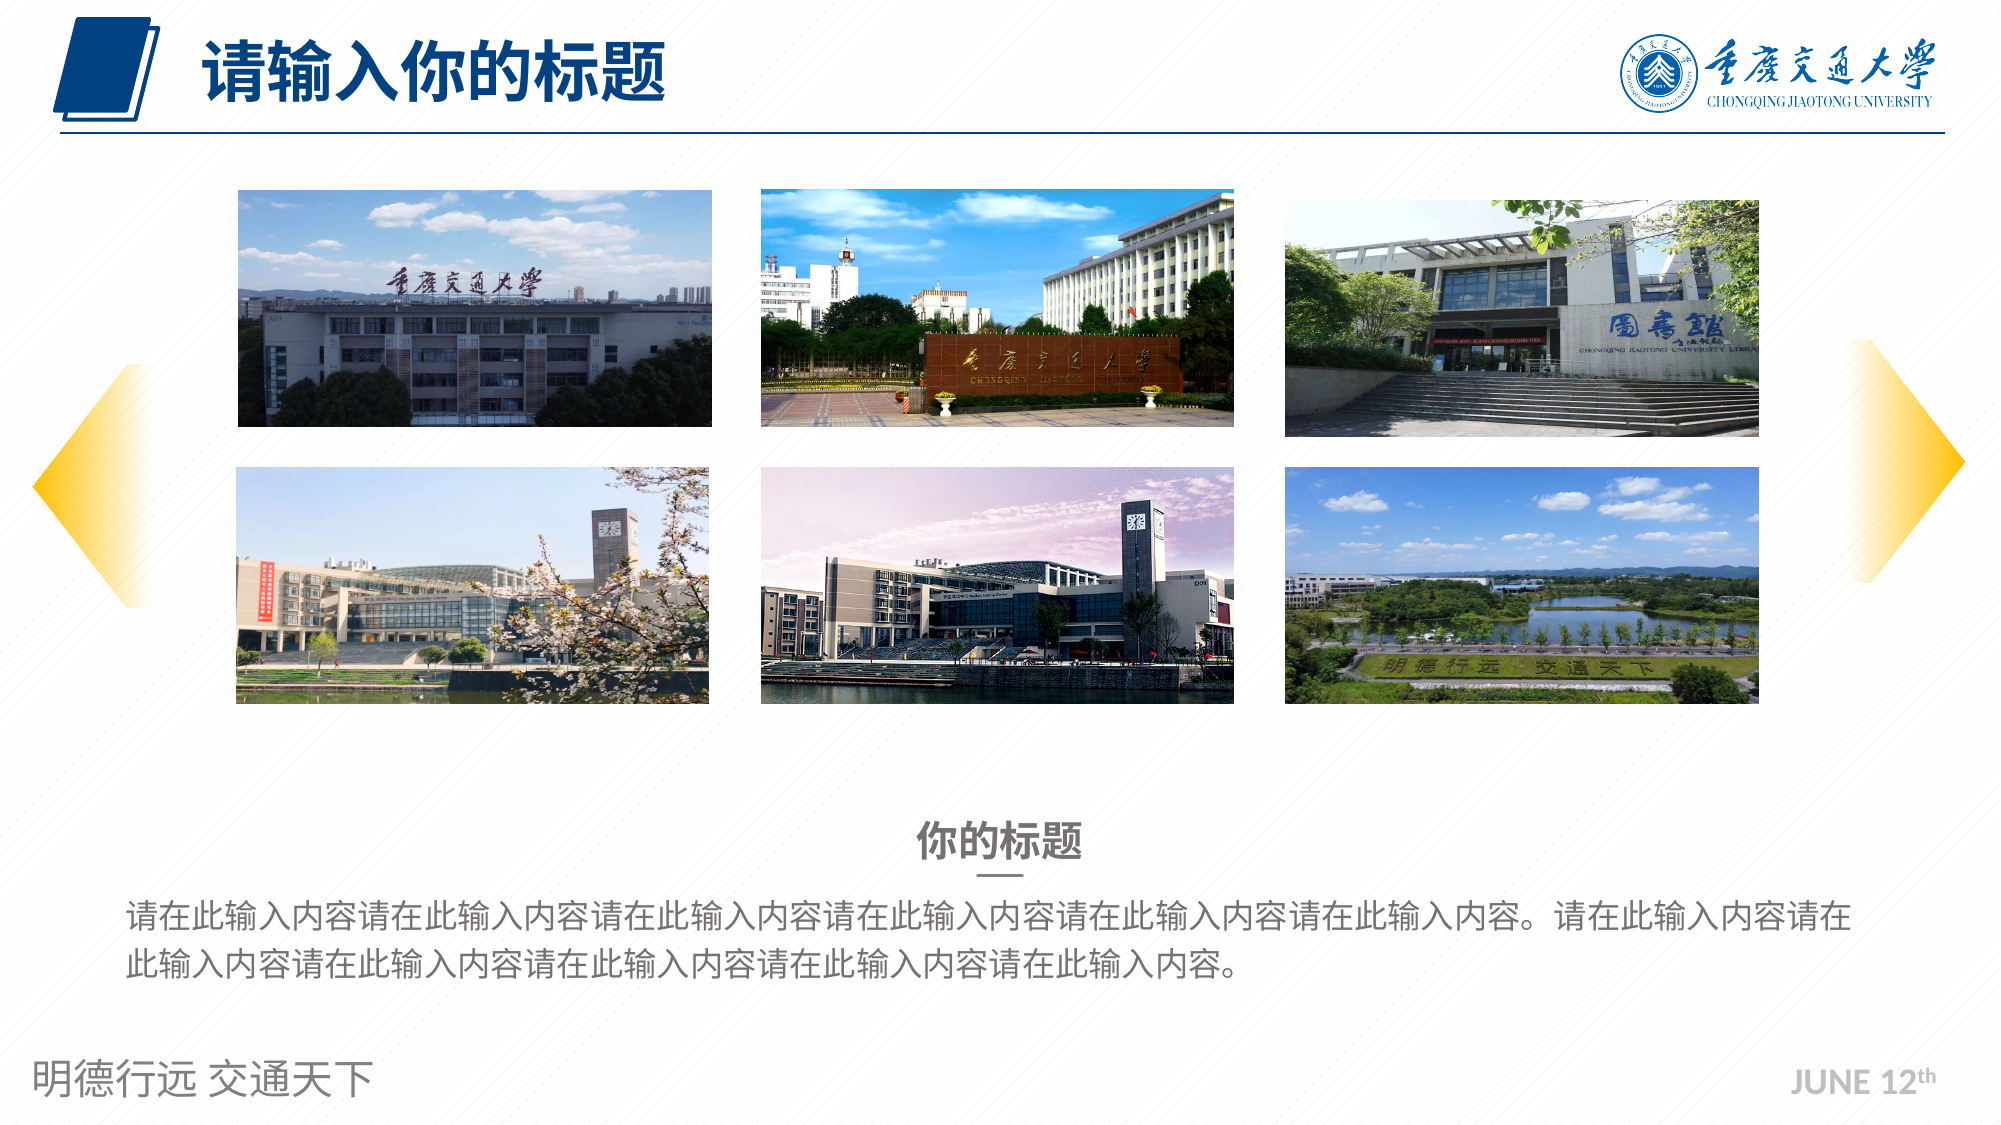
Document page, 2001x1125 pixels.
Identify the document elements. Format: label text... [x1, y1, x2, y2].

picture [1620, 34, 1935, 113]
text_box 请输入你的标题 [184, 31, 1012, 132]
text_box 你的标题 [890, 797, 1110, 872]
picture [1285, 199, 1759, 437]
text_box JUNE 12th [1776, 1049, 1952, 1110]
text_box [31, 362, 153, 610]
text_box 请在此输入内容请在此输入内容请在此输入内容请在此输入内容请在此输入内容请在此输入内容。请在此输入内容请在此输入内容请在此输入内容请在此输入内容请在此输入内容请在此输入内容。 [110, 879, 1890, 991]
picture [1285, 467, 1759, 705]
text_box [54, 18, 159, 120]
picture [760, 189, 1234, 427]
text_box [1844, 338, 1967, 585]
picture [235, 467, 709, 705]
picture [760, 467, 1234, 705]
picture [238, 190, 712, 427]
